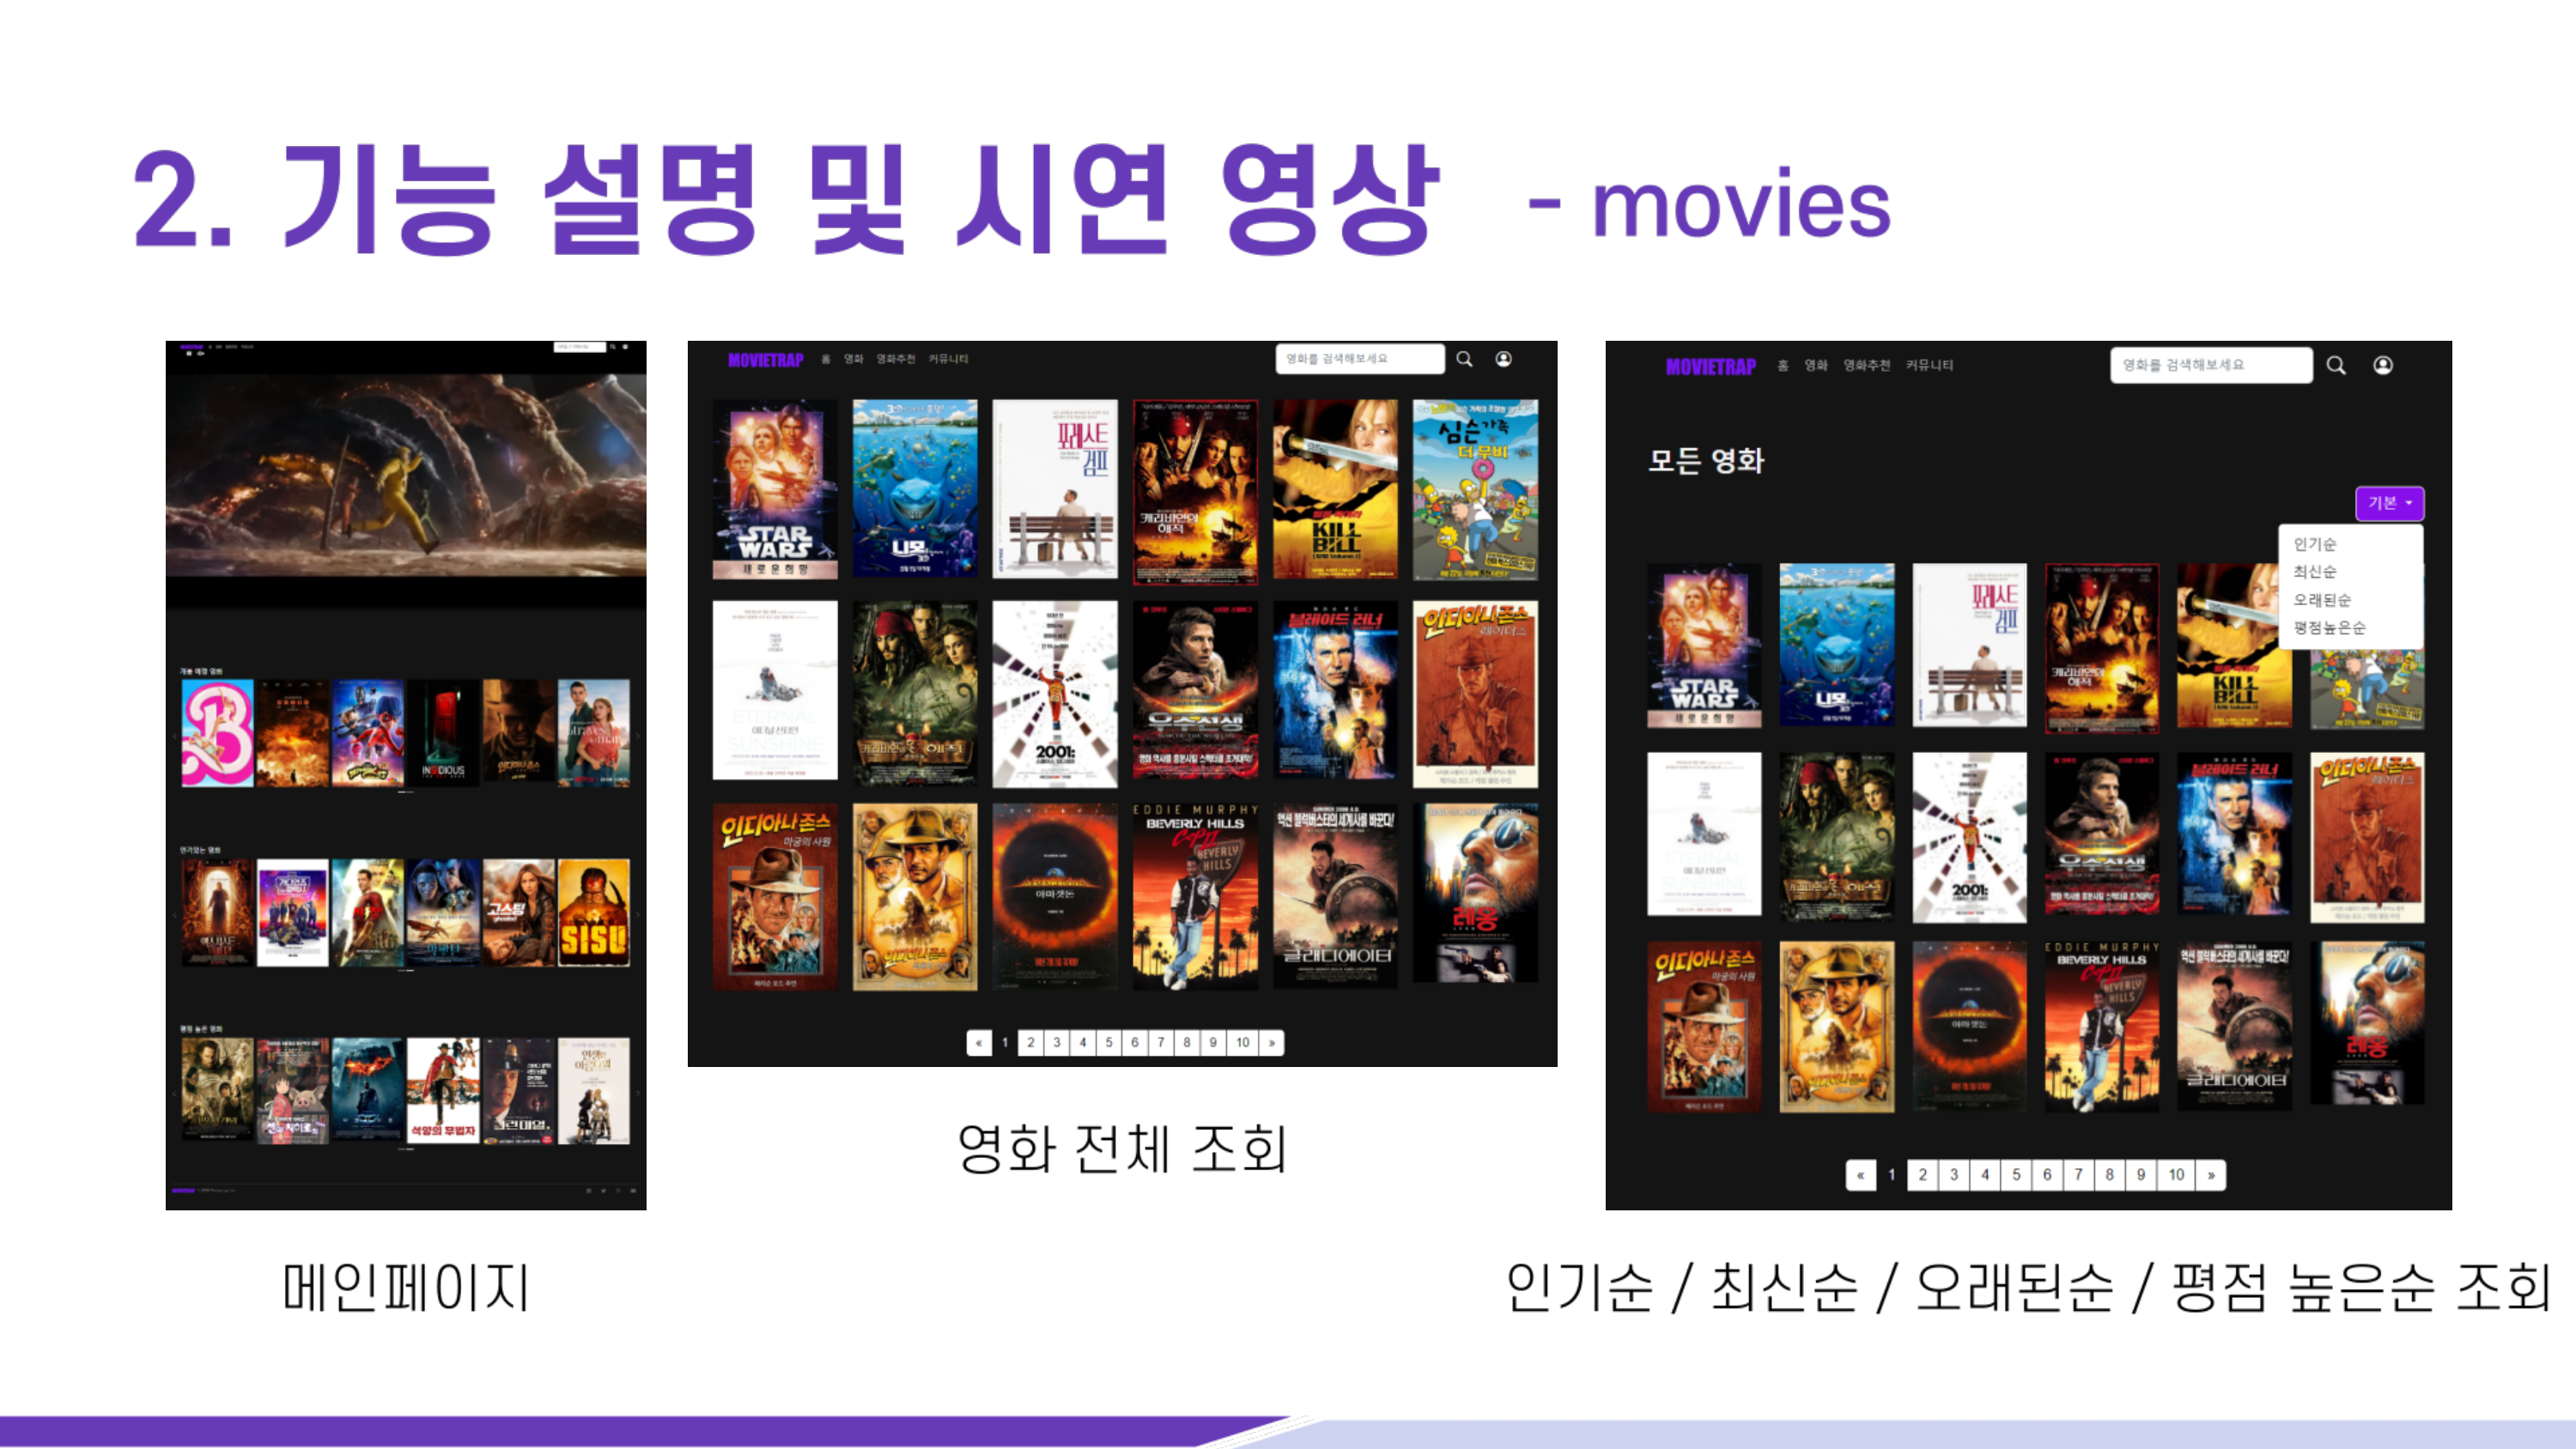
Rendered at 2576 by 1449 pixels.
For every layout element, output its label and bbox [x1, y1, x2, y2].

picture [922, 1105, 1316, 1198]
text_box [688, 341, 1558, 1067]
text_box [1606, 341, 2452, 1211]
text_box [166, 341, 647, 1211]
picture [111, 100, 1939, 313]
picture [240, 1244, 559, 1336]
text_box [0, 1415, 1310, 1449]
picture [1451, 1244, 2576, 1338]
text_box [1313, 1417, 2576, 1449]
